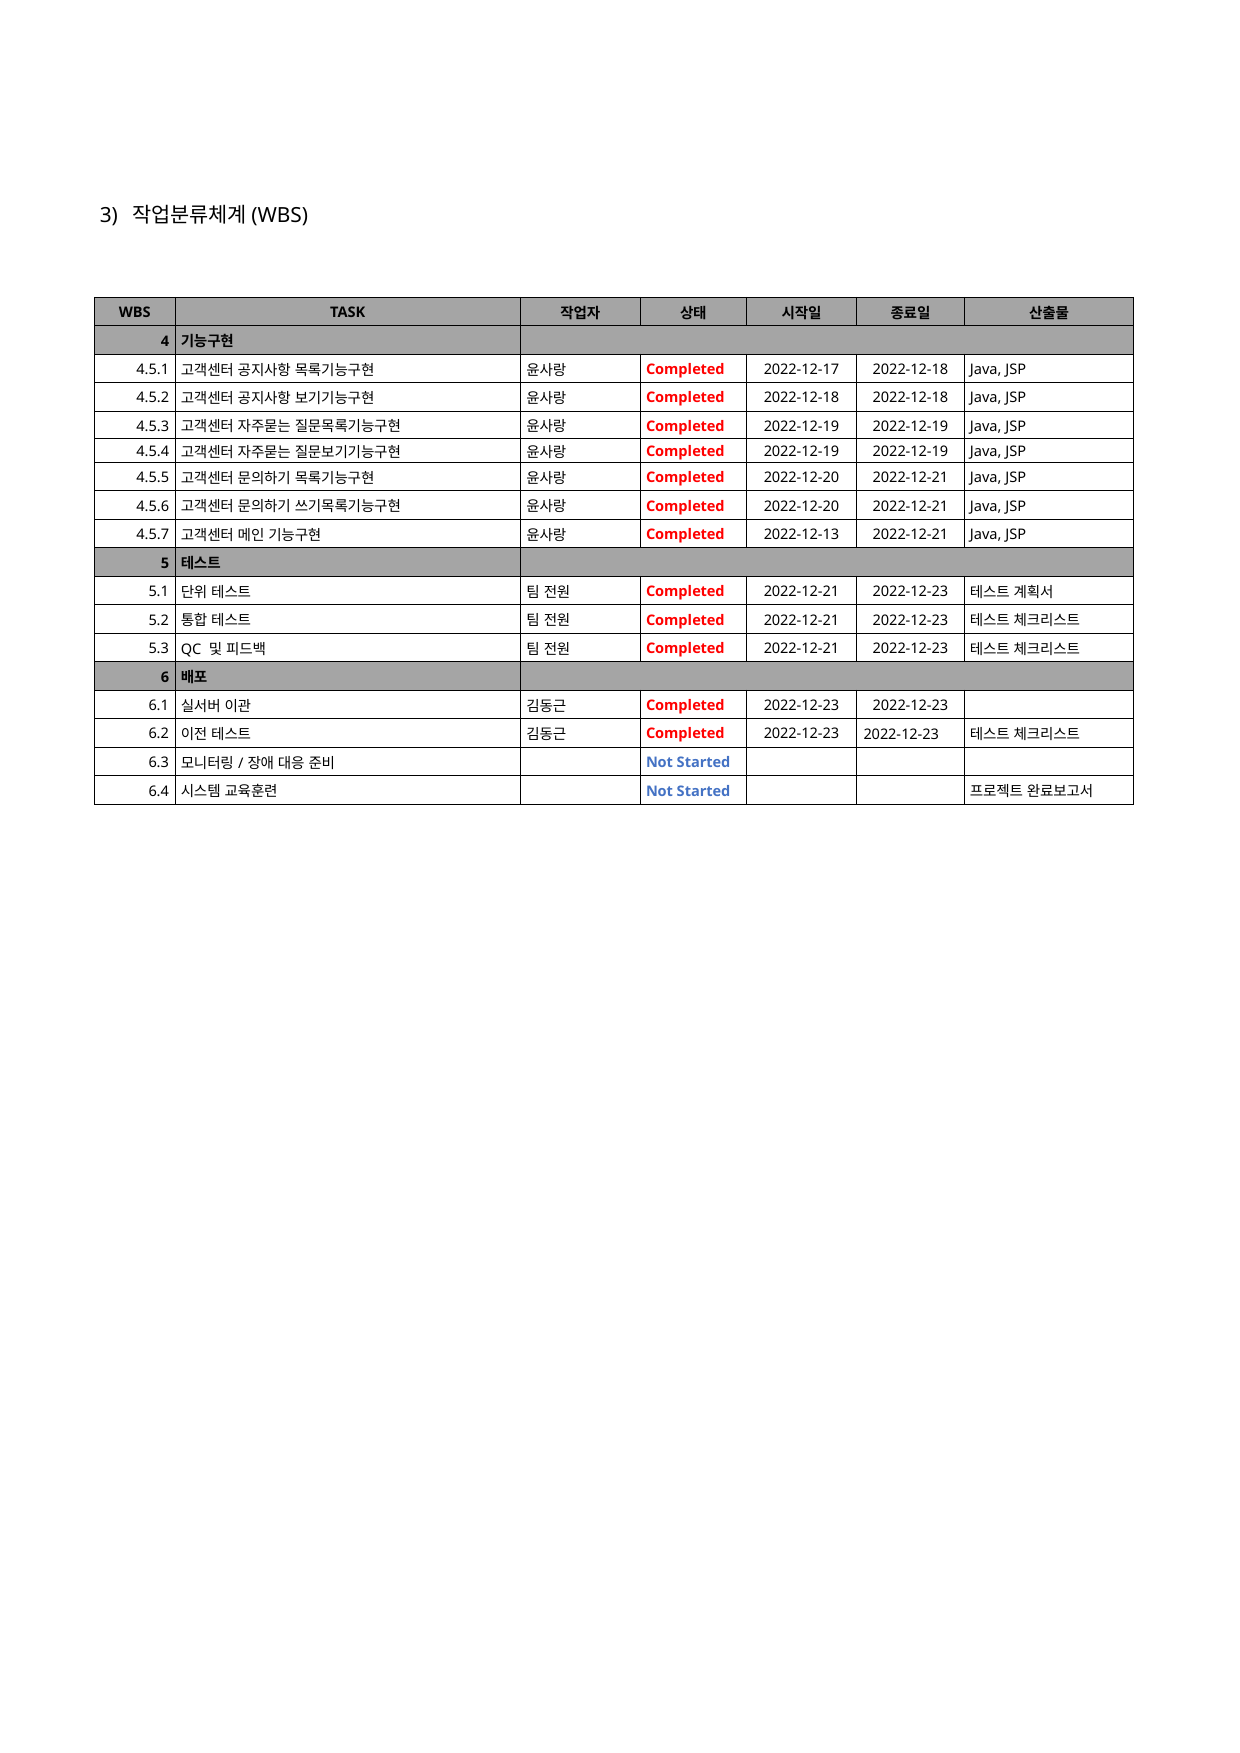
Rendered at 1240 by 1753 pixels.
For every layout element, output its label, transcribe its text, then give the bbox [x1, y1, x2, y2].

table_cell 고객센터 메인 기능구현 [176, 520, 520, 547]
table_cell 6.3 [95, 748, 175, 775]
table_cell 고객센터 자주묻는 질문목록기능구현 [176, 412, 520, 438]
table_cell 6.4 [95, 776, 175, 804]
table_cell 통합 테스트 [176, 605, 520, 633]
table_cell 6.1 [95, 691, 175, 718]
table_cell [521, 326, 1133, 354]
table_cell [965, 748, 1133, 775]
table_cell [521, 548, 1133, 576]
table_cell [521, 662, 1133, 690]
table_cell Completed [641, 605, 746, 633]
table_cell 단위 테스트 [176, 577, 520, 604]
table_cell 2022-12-21 [857, 463, 964, 490]
table_cell 5.1 [95, 577, 175, 604]
table_cell Completed [641, 634, 746, 661]
table_cell 팀 전원 [521, 577, 640, 604]
table_cell [857, 776, 964, 804]
table_cell 고객센터 공지사항 목록기능구현 [176, 355, 520, 382]
table_cell 2022-12-21 [857, 520, 964, 547]
table_header 작업자 [521, 298, 640, 325]
table_header TASK [176, 298, 520, 325]
table_cell 2022-12-18 [857, 355, 964, 382]
table_cell 5.3 [95, 634, 175, 661]
table_cell Not Started [641, 748, 746, 775]
table_cell 2022-12-17 [747, 355, 856, 382]
table_cell 테스트 체크리스트 [965, 634, 1133, 661]
table_cell Completed [641, 383, 746, 411]
table_cell 4 [95, 326, 175, 354]
table_cell 2022-12-20 [747, 463, 856, 490]
table_cell Java, JSP [965, 383, 1133, 411]
table_cell QC 및 피드백 [176, 634, 520, 661]
table_cell 2022-12-19 [747, 412, 856, 438]
table_cell 2022-12-21 [747, 605, 856, 633]
table_cell 2022-12-18 [857, 383, 964, 411]
table_cell 2022-12-23 [857, 605, 964, 633]
table_cell [965, 691, 1133, 718]
table_cell 4.5.6 [95, 491, 175, 519]
table_cell 시스템 교육훈련 [176, 776, 520, 804]
table_cell 테스트 체크리스트 [965, 605, 1133, 633]
table_cell 김동근 [521, 691, 640, 718]
table_cell [747, 776, 856, 804]
table_cell 6.2 [95, 719, 175, 747]
table_cell [521, 748, 640, 775]
table_cell 윤사랑 [521, 520, 640, 547]
table_cell 2022-12-19 [857, 412, 964, 438]
table_cell [857, 748, 964, 775]
table_cell Not Started [641, 776, 746, 804]
table_cell 실서버 이관 [176, 691, 520, 718]
table_cell 윤사랑 [521, 439, 640, 462]
table_cell 6 [95, 662, 175, 690]
table_cell 팀 전원 [521, 605, 640, 633]
table_cell 2022-12-23 [857, 691, 964, 718]
table_header 산출물 [965, 298, 1133, 325]
table_cell 2022-12-19 [857, 439, 964, 462]
table_cell 2022-12-13 [747, 520, 856, 547]
table_cell 4.5.4 [95, 439, 175, 462]
table_cell 2022-12-23 [747, 719, 856, 747]
table_cell Java, JSP [965, 439, 1133, 462]
table_cell 기능구현 [176, 326, 520, 354]
table_cell Java, JSP [965, 355, 1133, 382]
table_cell Completed [641, 520, 746, 547]
table_cell 윤사랑 [521, 412, 640, 438]
table_cell Completed [641, 691, 746, 718]
table_cell Java, JSP [965, 463, 1133, 490]
table_cell Completed [641, 439, 746, 462]
table_cell 고객센터 문의하기 쓰기목록기능구현 [176, 491, 520, 519]
table_cell 4.5.1 [95, 355, 175, 382]
table_cell 2022-12-19 [747, 439, 856, 462]
table_cell Completed [641, 577, 746, 604]
table_cell 고객센터 문의하기 목록기능구현 [176, 463, 520, 490]
table_cell 4.5.5 [95, 463, 175, 490]
table_cell 테스트 체크리스트 [965, 719, 1133, 747]
table_cell 2022-12-23 [747, 691, 856, 718]
table_header 시작일 [747, 298, 856, 325]
table_cell 5.2 [95, 605, 175, 633]
table_cell [747, 748, 856, 775]
table_cell 테스트 계획서 [965, 577, 1133, 604]
table_cell Java, JSP [965, 491, 1133, 519]
table_cell [521, 776, 640, 804]
text_box 3) 작업분류체계(WBS) [99, 202, 333, 227]
table_cell 2022-12-21 [747, 634, 856, 661]
table_cell Java, JSP [965, 412, 1133, 438]
table_header 종료일 [857, 298, 964, 325]
table_header 상태 [641, 298, 746, 325]
table_cell 모니터링/장애 대응 준비 [176, 748, 520, 775]
table_cell 4.5.3 [95, 412, 175, 438]
table_cell 5 [95, 548, 175, 576]
table_header WBS [95, 298, 175, 325]
table_cell 윤사랑 [521, 491, 640, 519]
table_cell 이전 테스트 [176, 719, 520, 747]
table_cell 배포 [176, 662, 520, 690]
table_cell 윤사랑 [521, 383, 640, 411]
table_cell Completed [641, 719, 746, 747]
table_cell Completed [641, 355, 746, 382]
table_cell Completed [641, 491, 746, 519]
table_cell Completed [641, 463, 746, 490]
table_cell 2022-12-23 [857, 719, 964, 747]
table_cell 윤사랑 [521, 355, 640, 382]
table_cell 팀 전원 [521, 634, 640, 661]
table_cell 윤사랑 [521, 463, 640, 490]
table_cell 테스트 [176, 548, 520, 576]
table_cell 프로젝트 완료보고서 [965, 776, 1133, 804]
table_cell 2022-12-23 [857, 577, 964, 604]
table_cell 2022-12-18 [747, 383, 856, 411]
table_cell 고객센터 공지사항 보기기능구현 [176, 383, 520, 411]
table_cell Completed [641, 412, 746, 438]
table_cell 2022-12-20 [747, 491, 856, 519]
table_cell 2022-12-21 [747, 577, 856, 604]
table_cell 김동근 [521, 719, 640, 747]
table_cell 고객센터 자주묻는 질문보기기능구현 [176, 439, 520, 462]
table_cell 4.5.7 [95, 520, 175, 547]
table_cell 2022-12-21 [857, 491, 964, 519]
table_cell 2022-12-23 [857, 634, 964, 661]
table_cell Java, JSP [965, 520, 1133, 547]
table_cell 4.5.2 [95, 383, 175, 411]
